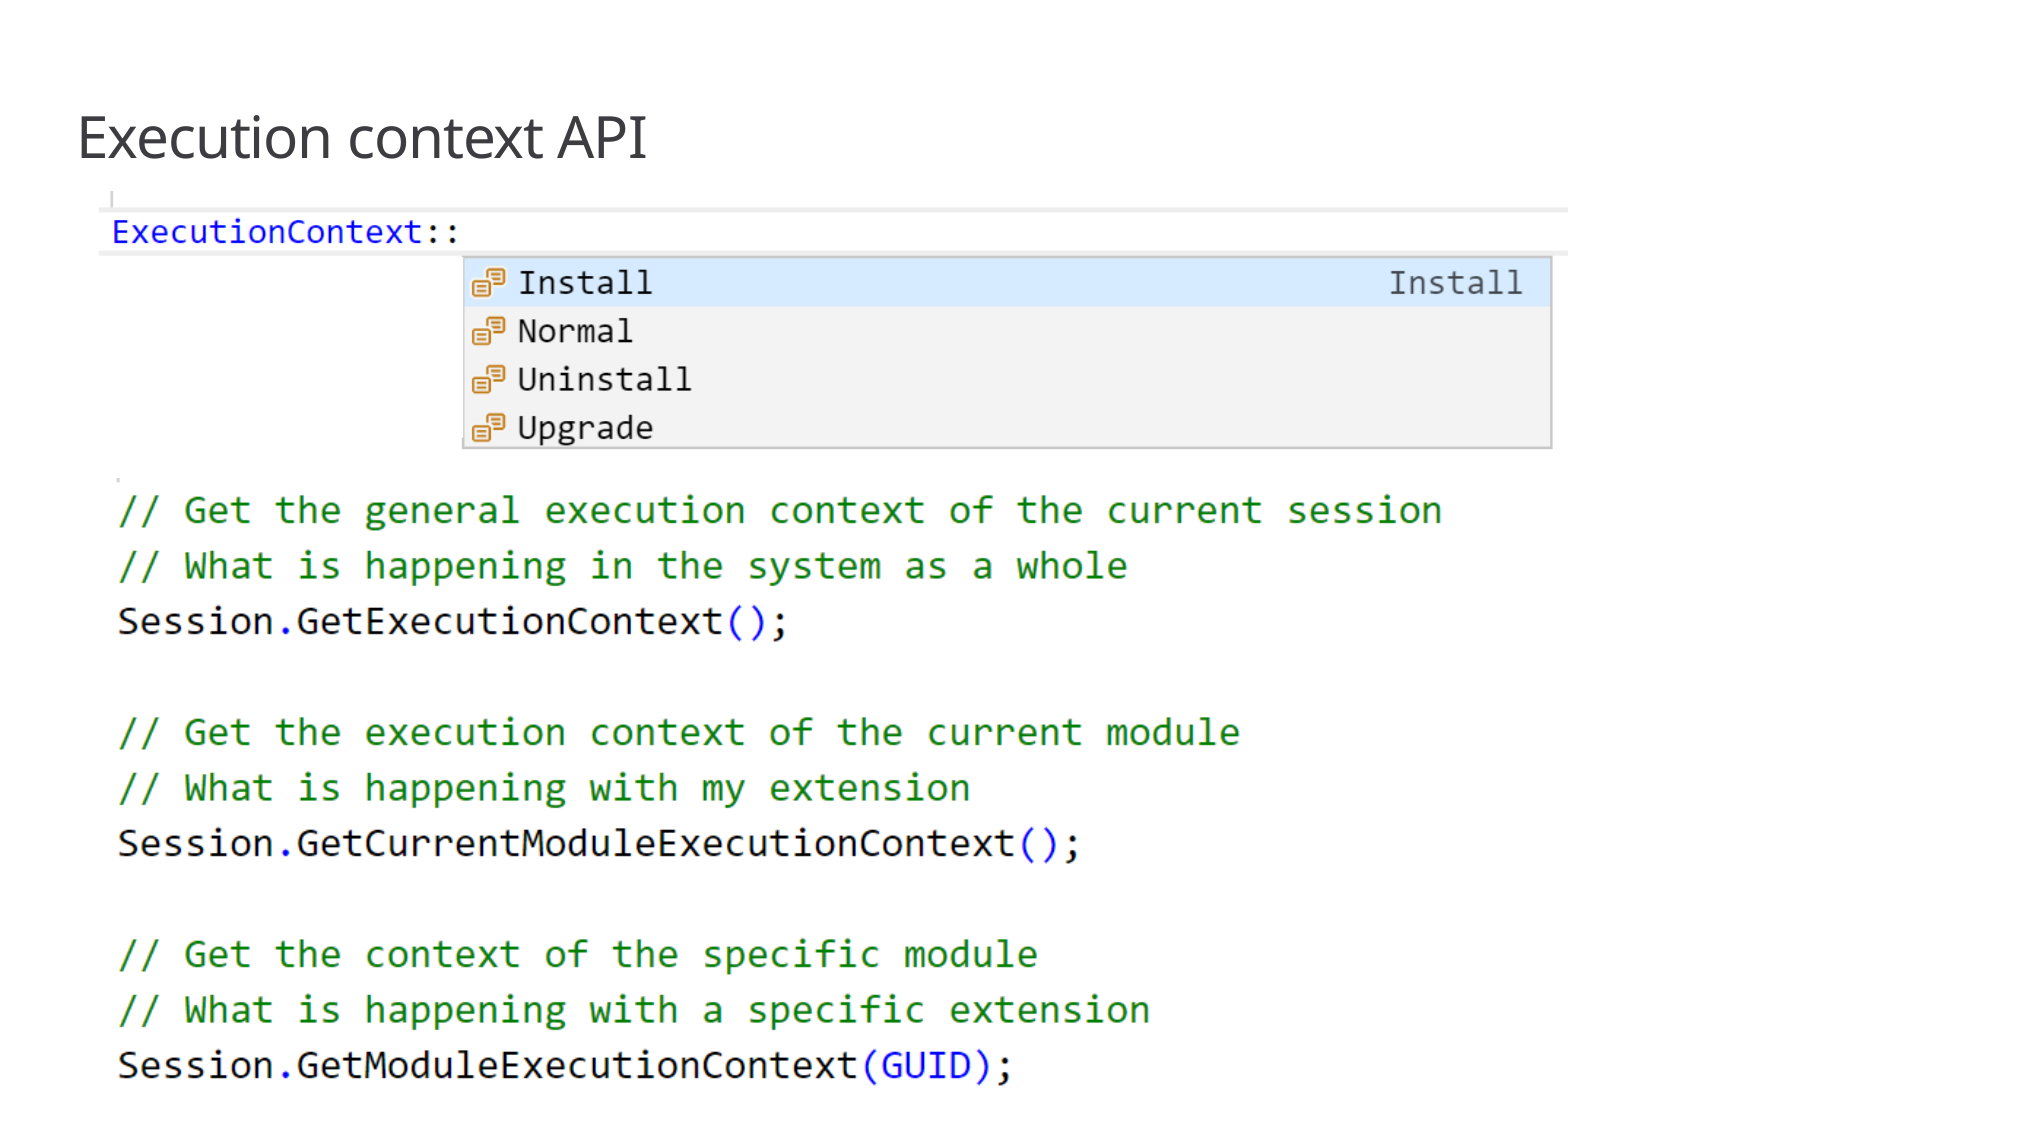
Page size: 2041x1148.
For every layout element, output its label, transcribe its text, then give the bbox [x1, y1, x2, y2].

title Execution context API [76, 93, 1969, 230]
picture [98, 478, 1529, 1109]
picture [98, 191, 1569, 451]
